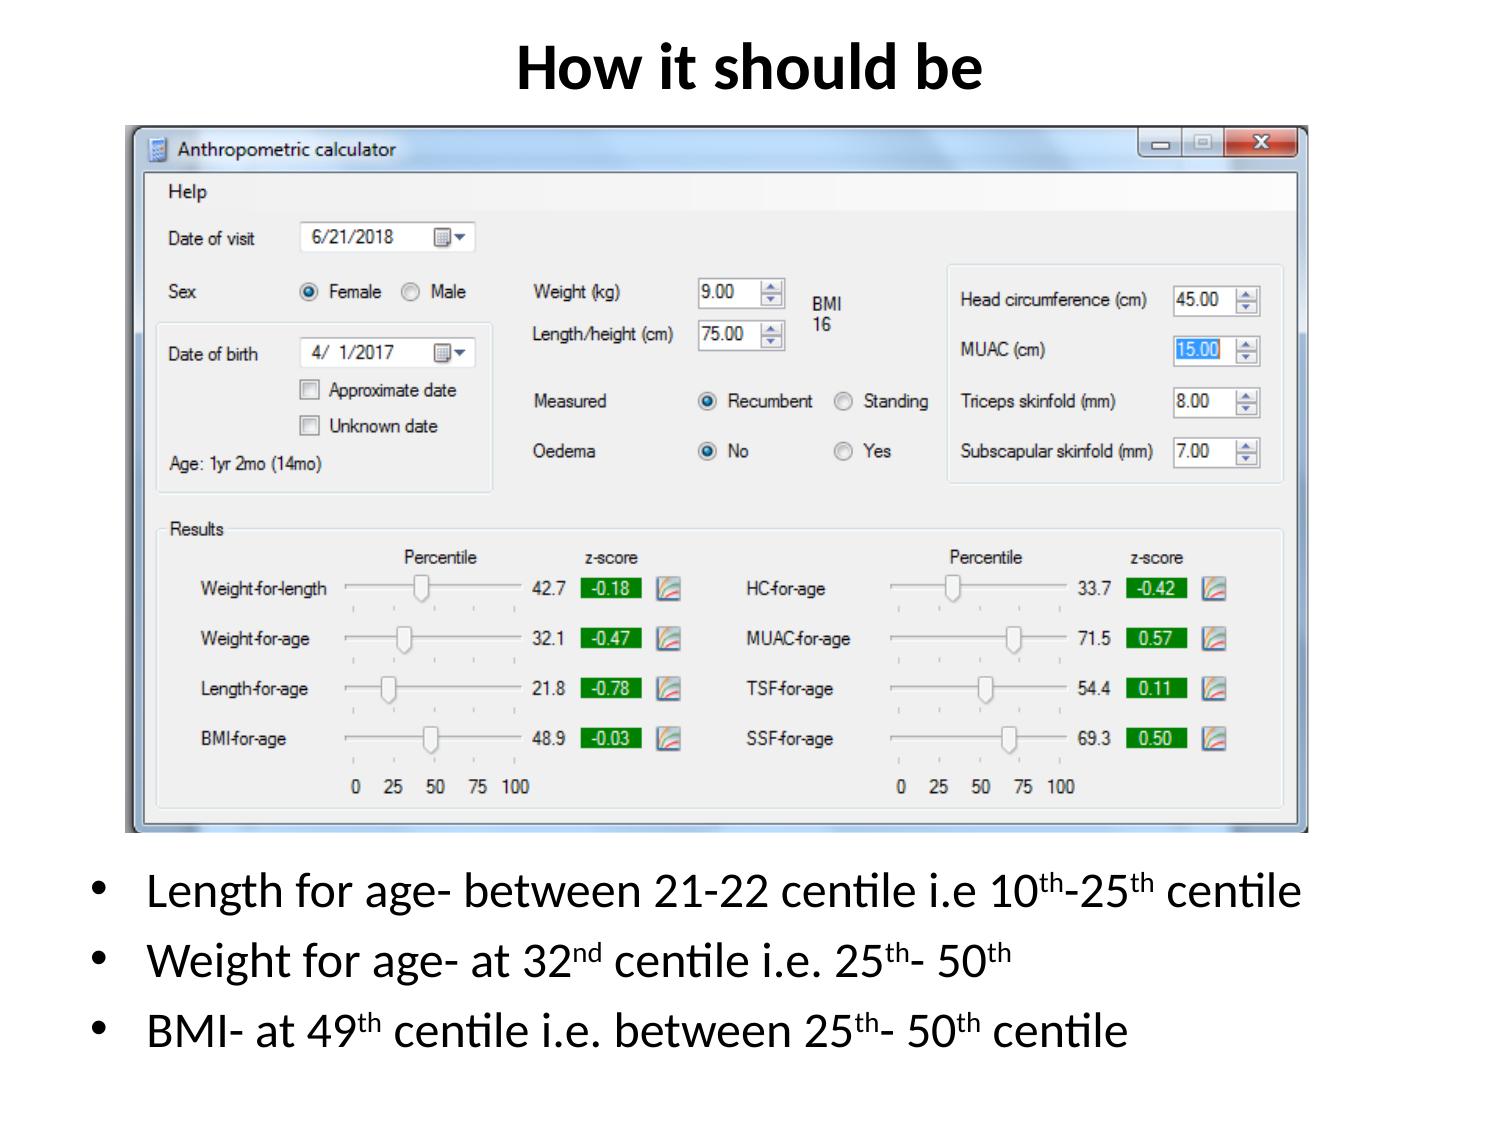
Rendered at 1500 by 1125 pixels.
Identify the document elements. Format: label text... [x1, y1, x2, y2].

list Length for age- between 21-22 centile i.e 10th-25th centile Weight for age- at 32nd centile i.e. 25th- 50th BMI- at 49th centile i.e. between 25th- 50th centile [75, 849, 1425, 1088]
title How it should be [75, 0, 1425, 125]
picture [124, 124, 1309, 833]
